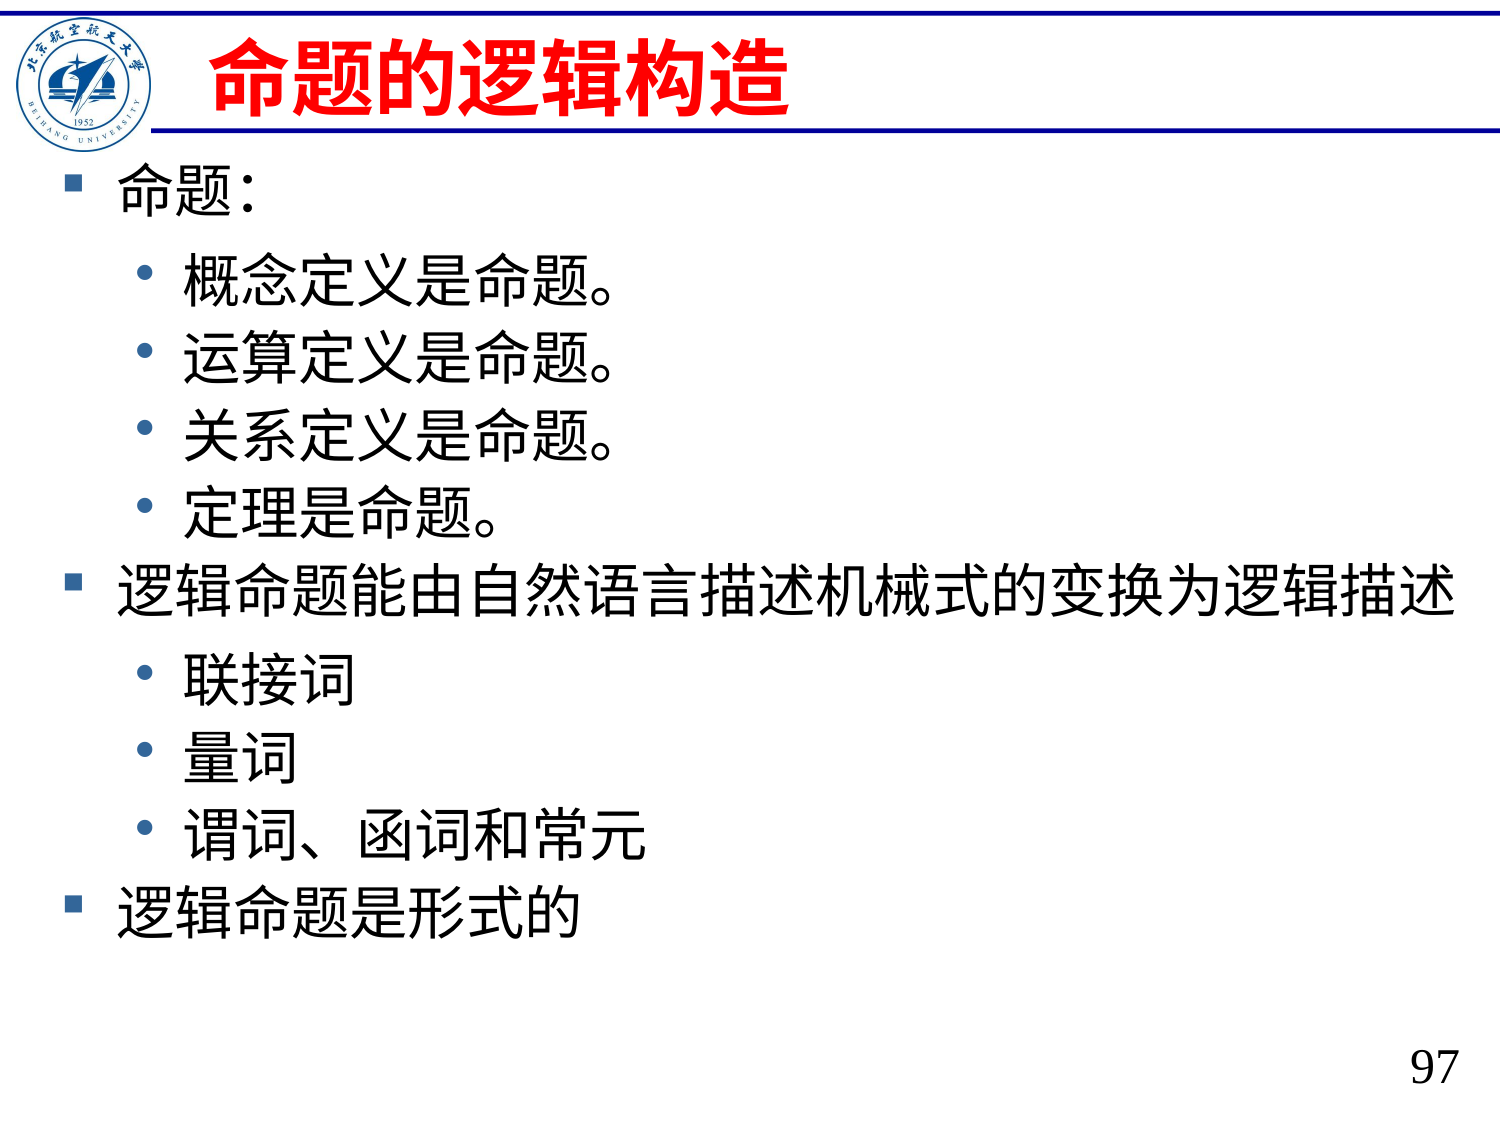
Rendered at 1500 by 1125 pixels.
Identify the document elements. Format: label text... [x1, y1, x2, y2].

title 命题的逻辑构造 [192, 32, 1415, 120]
picture [16, 17, 151, 152]
